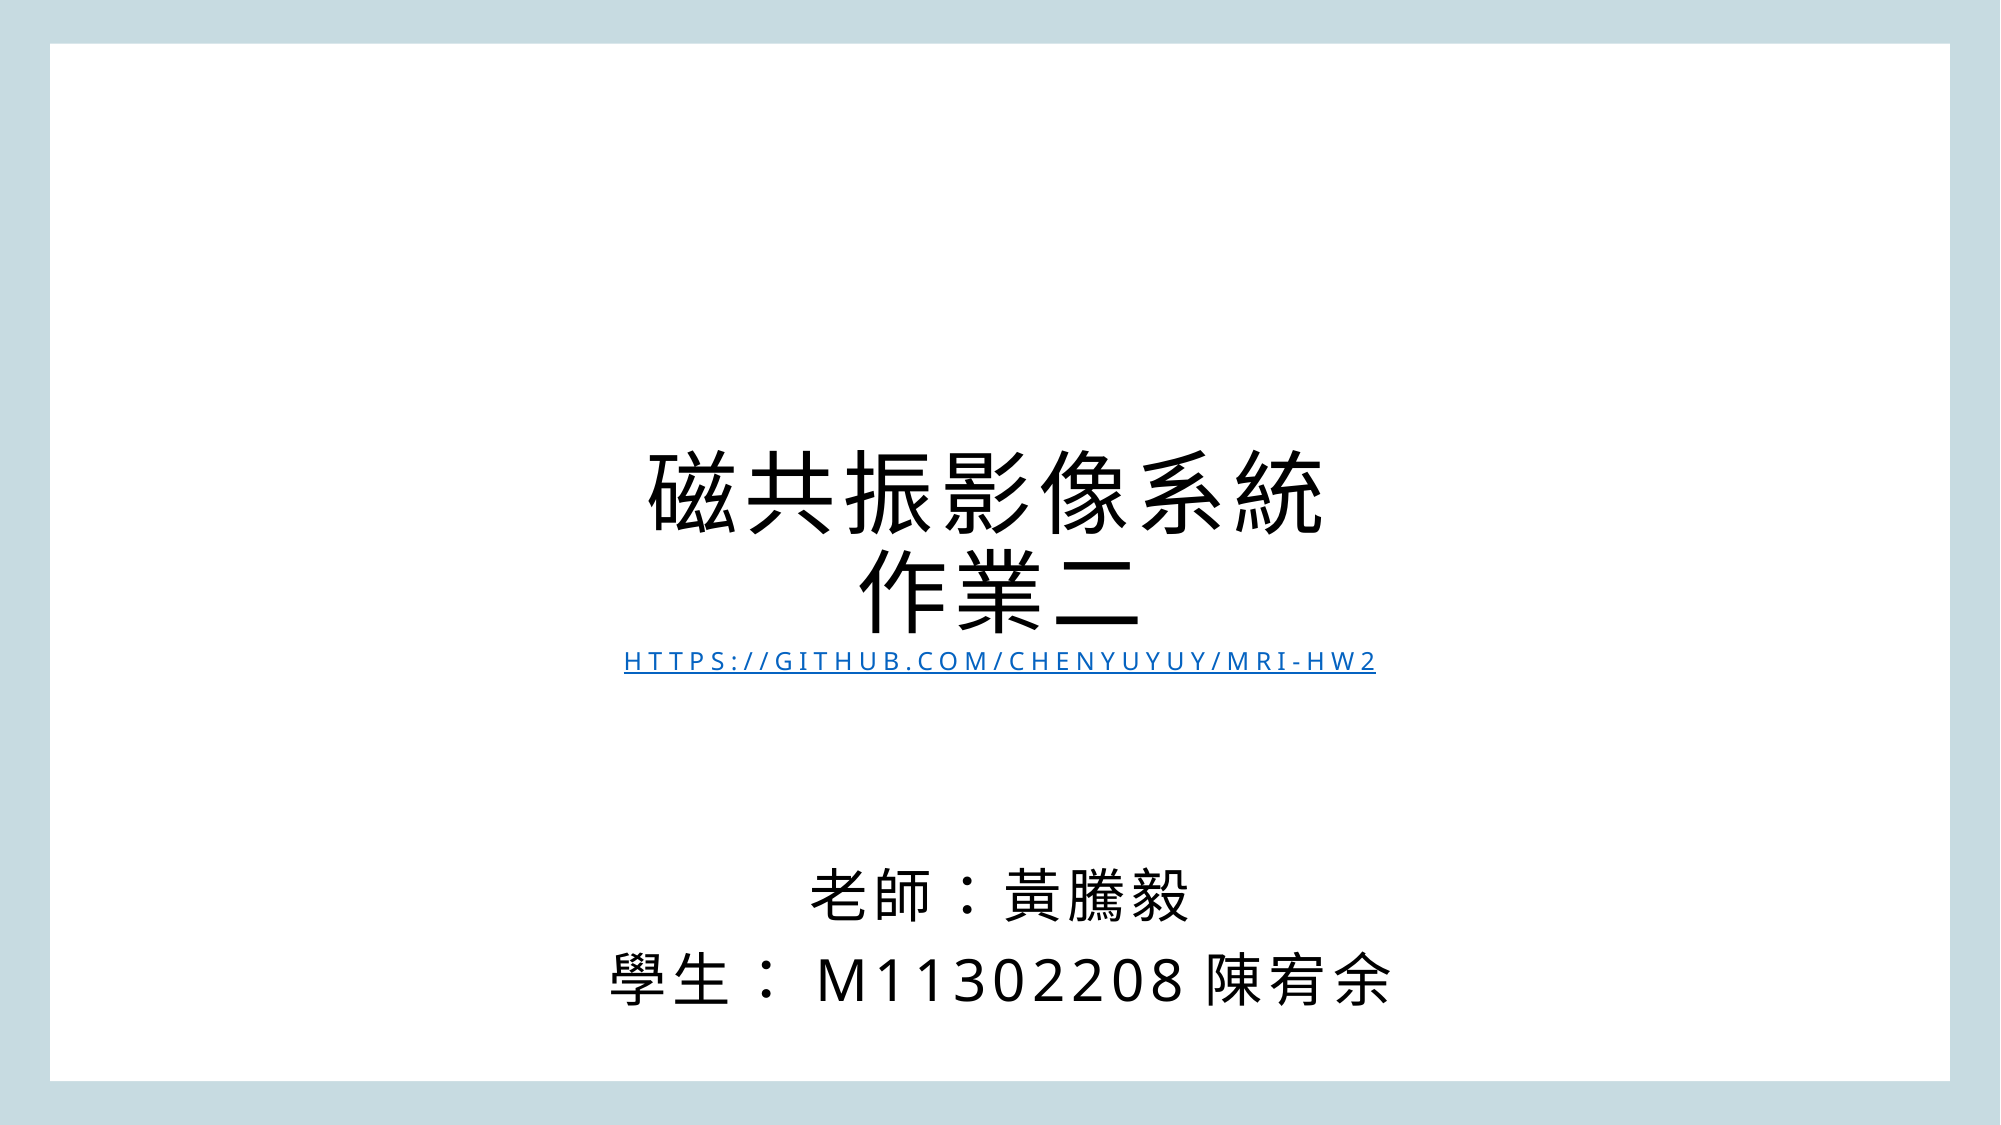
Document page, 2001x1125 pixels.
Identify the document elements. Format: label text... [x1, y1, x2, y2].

subtitle 老師：黃騰毅 學生：M11302208陳宥余 [0, 867, 2000, 1034]
picture [936, 886, 1064, 984]
text_box 磁共振影像系統 作業二 https://github.com/chenyuyuy/MRI-HW2 [0, 509, 2000, 615]
